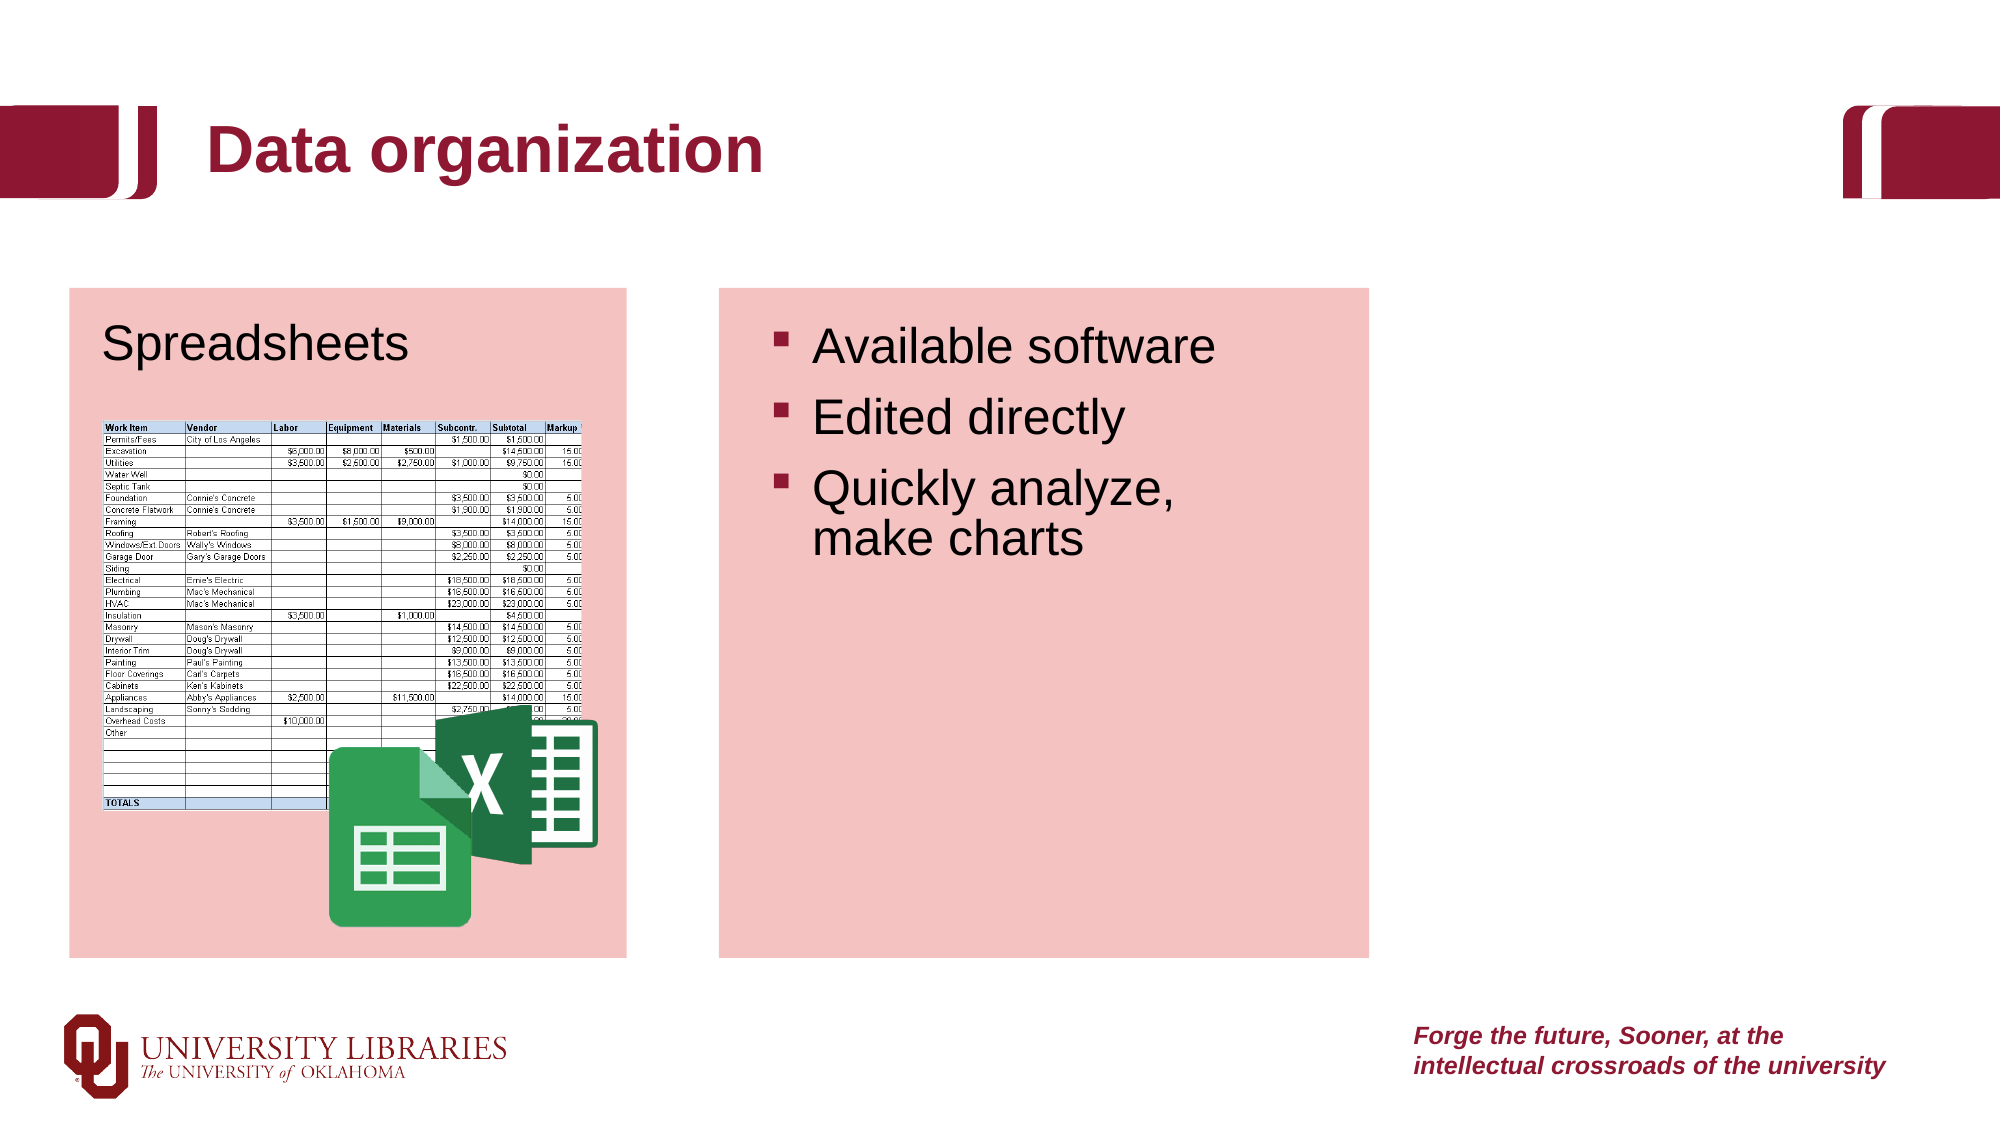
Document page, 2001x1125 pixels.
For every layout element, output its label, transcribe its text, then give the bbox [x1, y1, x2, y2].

picture [41, 988, 532, 1112]
text_box [68, 287, 628, 959]
text_box Spreadsheets [86, 313, 572, 839]
picture [102, 420, 598, 931]
list Available software Edited directly Quickly analyze, make charts [755, 316, 1316, 841]
title Data organization [191, 110, 1394, 193]
text_box [718, 287, 1370, 959]
